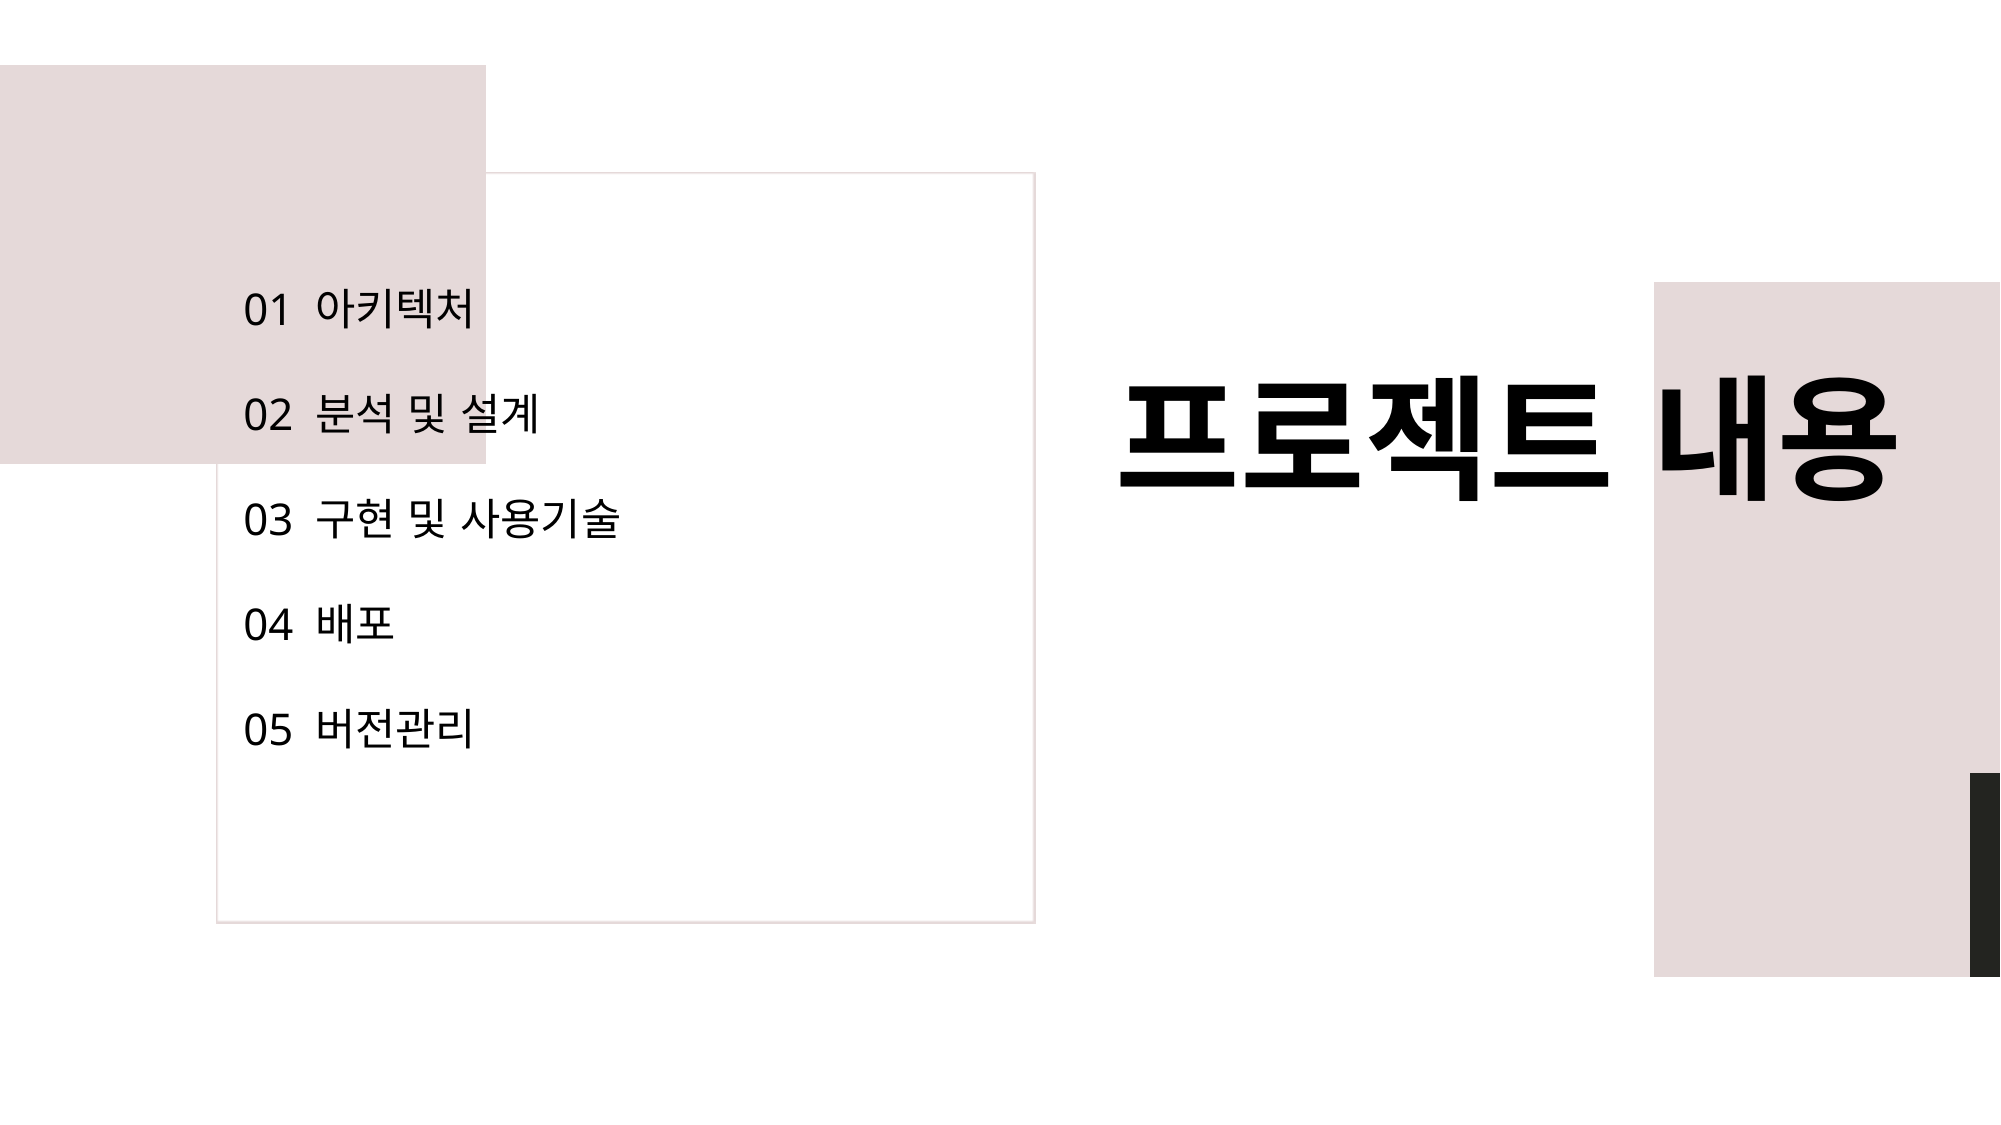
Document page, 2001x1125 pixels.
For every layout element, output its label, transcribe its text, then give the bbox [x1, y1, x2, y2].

text_box 프로젝트 내용 [1100, 338, 1649, 532]
picture [0, 65, 1036, 924]
picture [1654, 281, 2000, 978]
